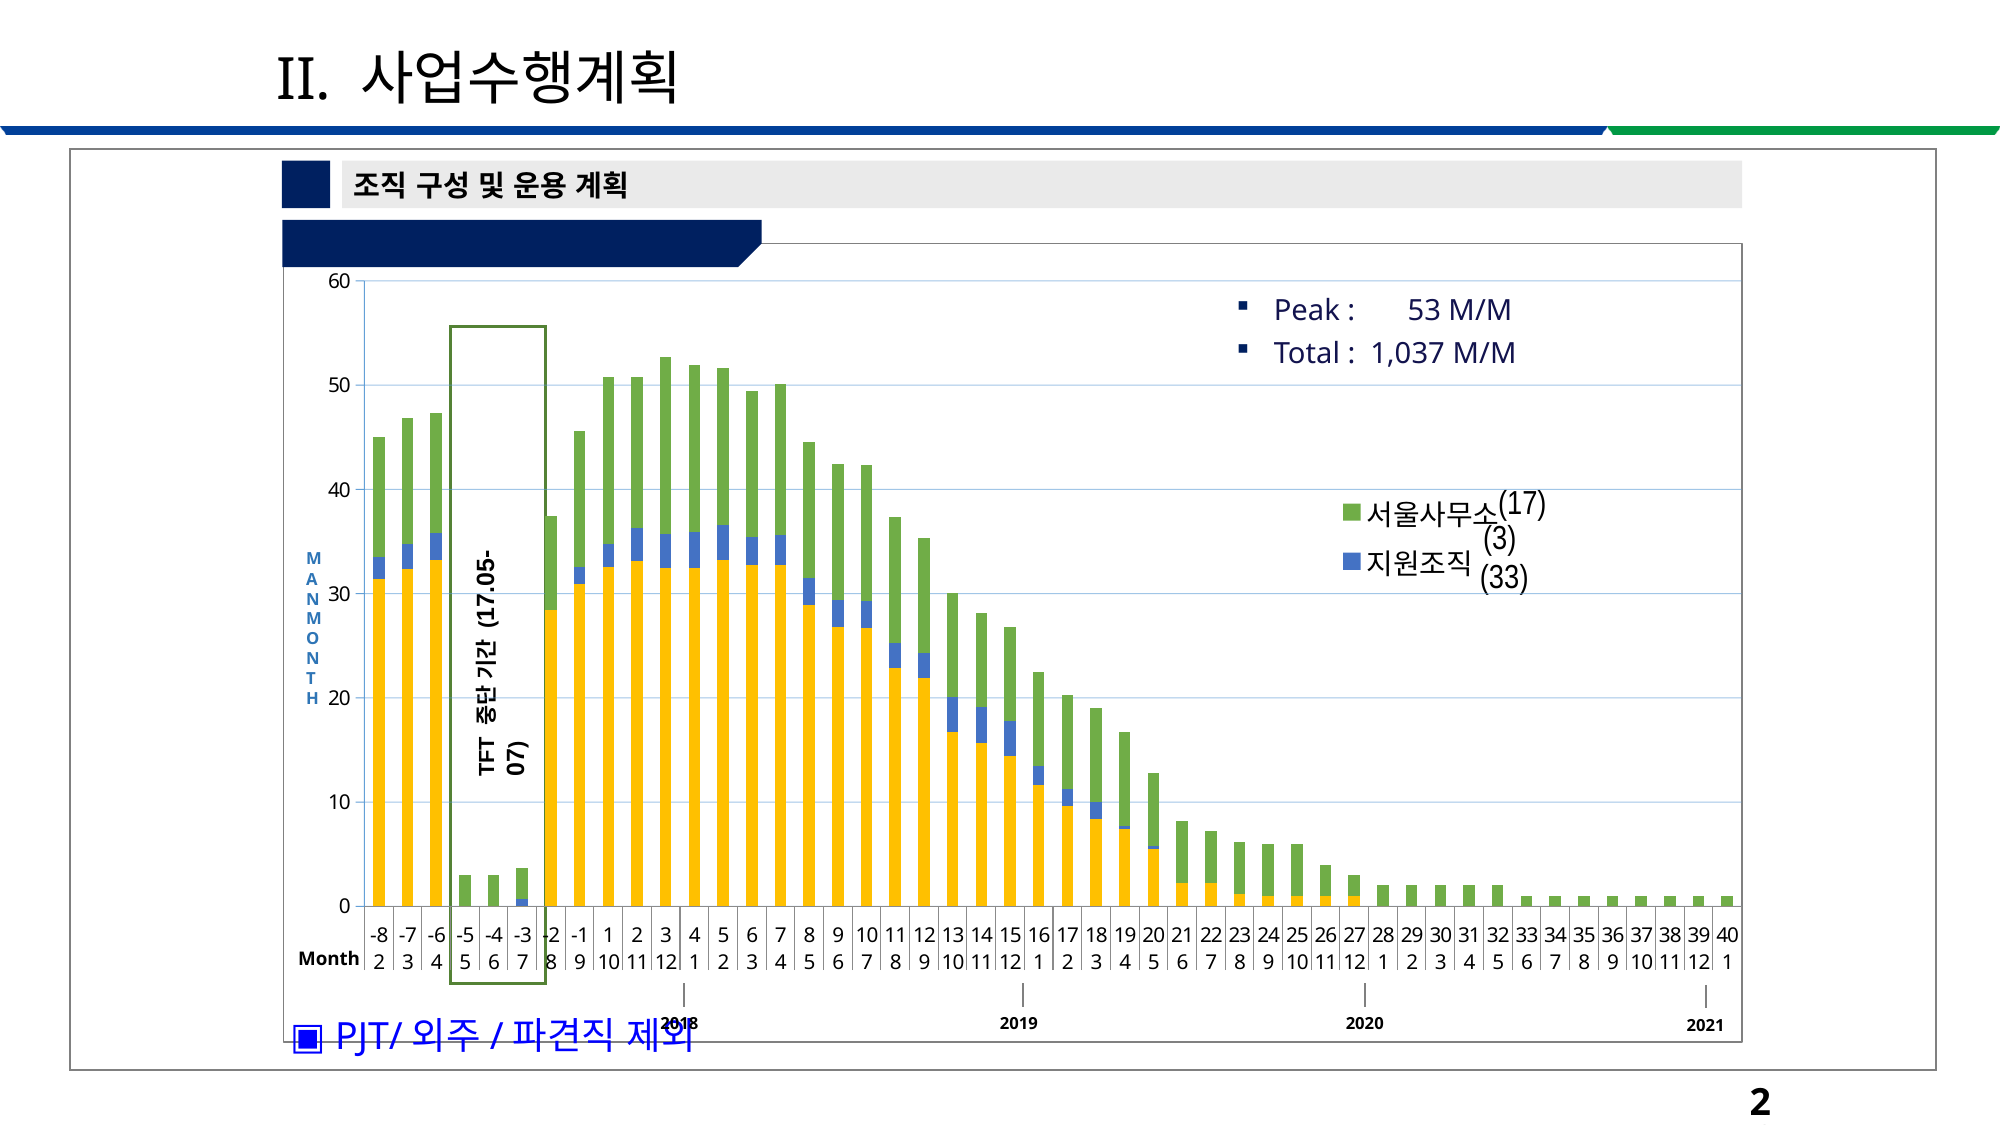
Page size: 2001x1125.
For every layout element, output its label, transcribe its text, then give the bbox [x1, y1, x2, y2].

chart [327, 267, 1743, 976]
text_box 26 [1734, 1070, 1796, 1111]
text_box 2020 [1345, 1012, 1392, 1033]
text_box II. 사업수행계획 [261, 33, 697, 118]
text_box 2019 [999, 1012, 1046, 1033]
text_box ▣ PJT/외주/파견직 제외 [290, 1011, 697, 1057]
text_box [282, 218, 831, 268]
text_box [450, 976, 546, 984]
text_box Month [283, 939, 327, 976]
text_box 2021 [1686, 1014, 1733, 1035]
picture [0, 126, 2000, 135]
text_box MANMONTH [306, 548, 326, 709]
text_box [282, 160, 1743, 209]
text_box [283, 268, 327, 939]
text_box [283, 976, 1743, 1043]
text_box [831, 243, 1743, 267]
text_box 2018 [660, 1012, 706, 1033]
